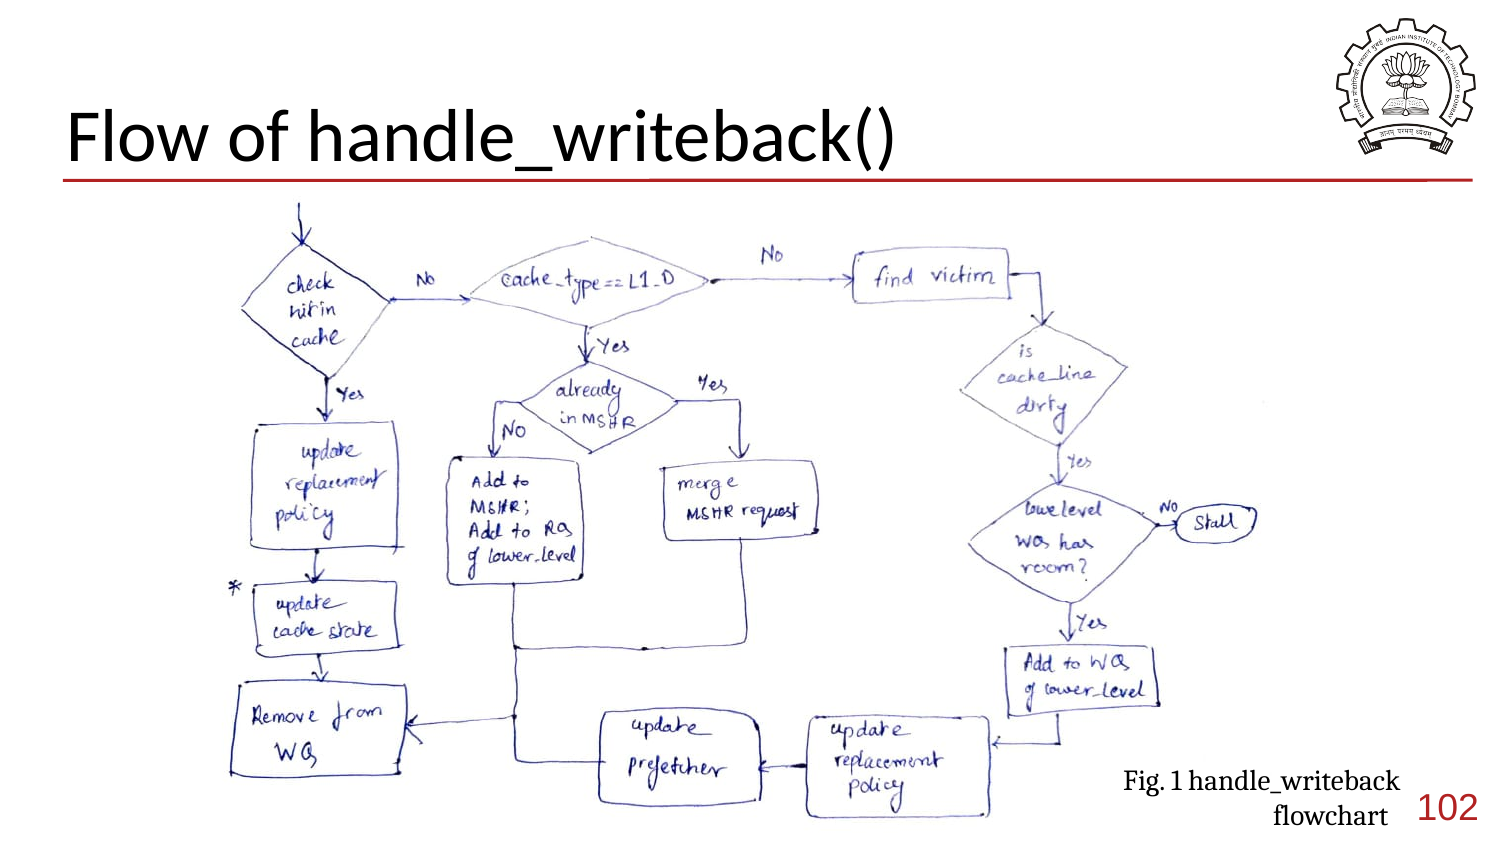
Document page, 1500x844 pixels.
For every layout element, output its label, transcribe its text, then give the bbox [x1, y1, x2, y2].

picture [1336, 18, 1476, 155]
picture [190, 186, 1272, 839]
text_box Fig. 1 handle_writeback flowchart [1275, 746, 1449, 844]
slide_number 102 [1449, 773, 1494, 838]
title Flow of handle_writeback() [51, 71, 1449, 166]
